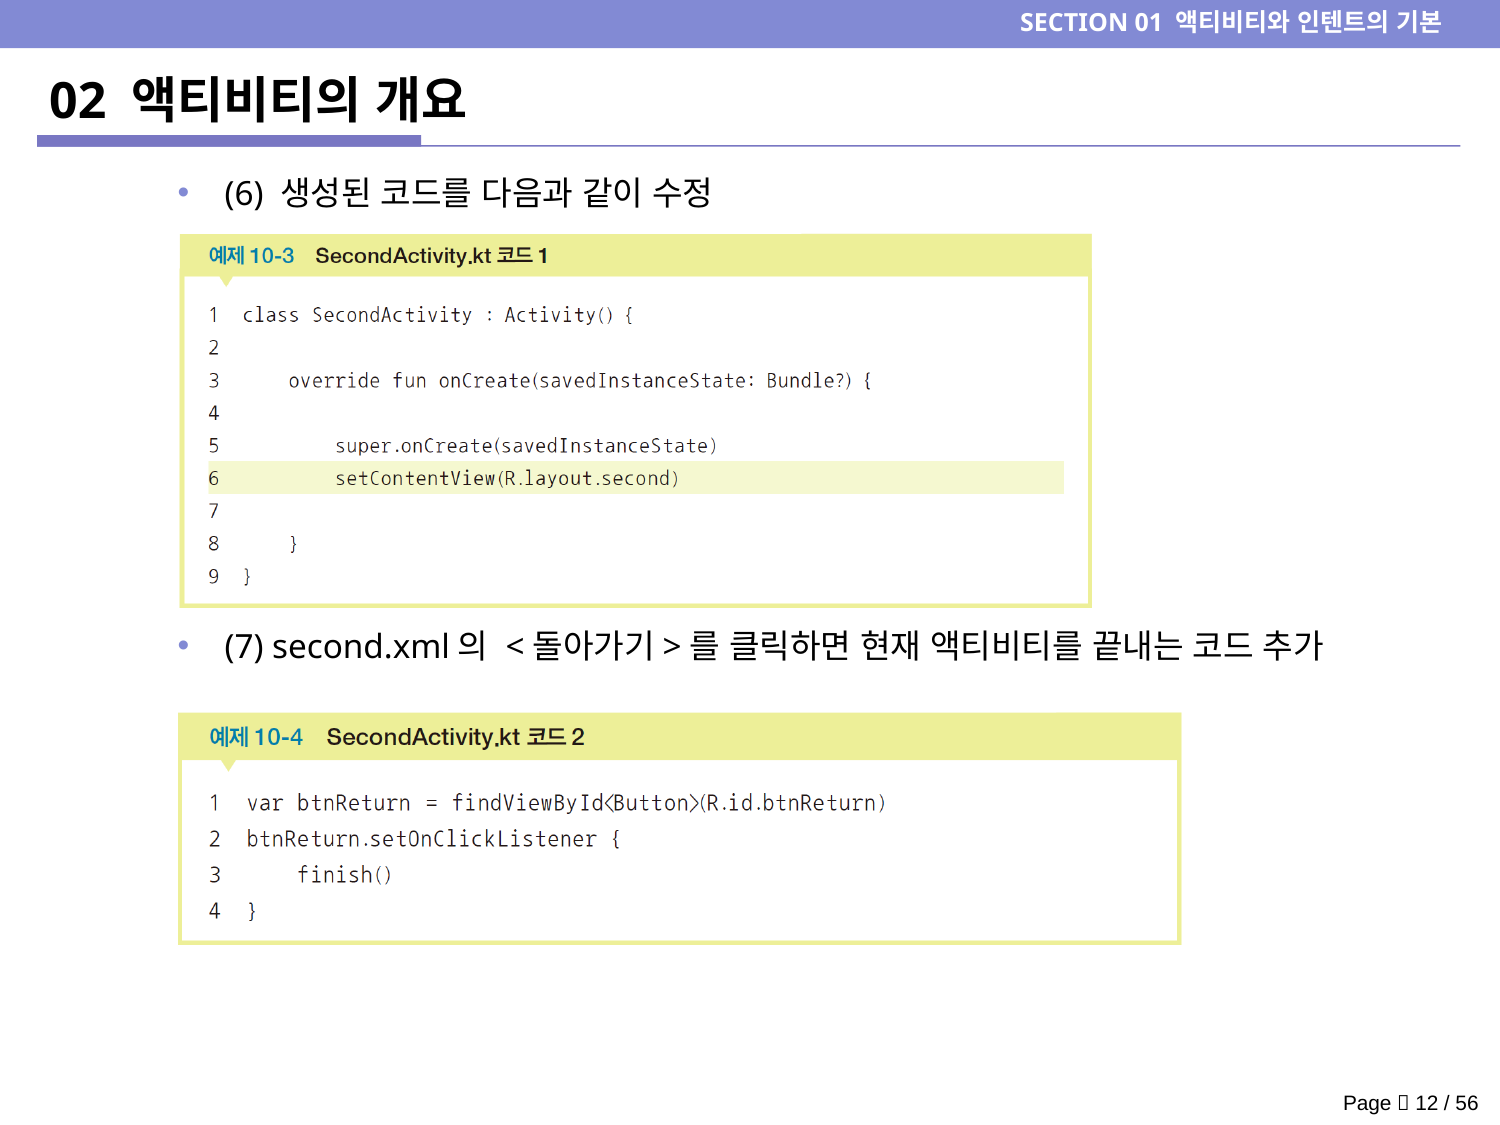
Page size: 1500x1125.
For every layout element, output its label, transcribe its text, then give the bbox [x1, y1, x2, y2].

text_box SECTION 01 액티비티와 인텐트의 기본 [1005, 0, 1500, 44]
picture [178, 231, 1095, 612]
list (6) 생성된 코드를 다음과 같이 수정 (7) second.xml의 <돌아가기>를 클릭하면 현재 액티비티를 끝내는 코드 추가 [104, 171, 1382, 880]
picture [178, 711, 1187, 947]
title 02 액티비티의 개요 [48, 67, 1448, 132]
